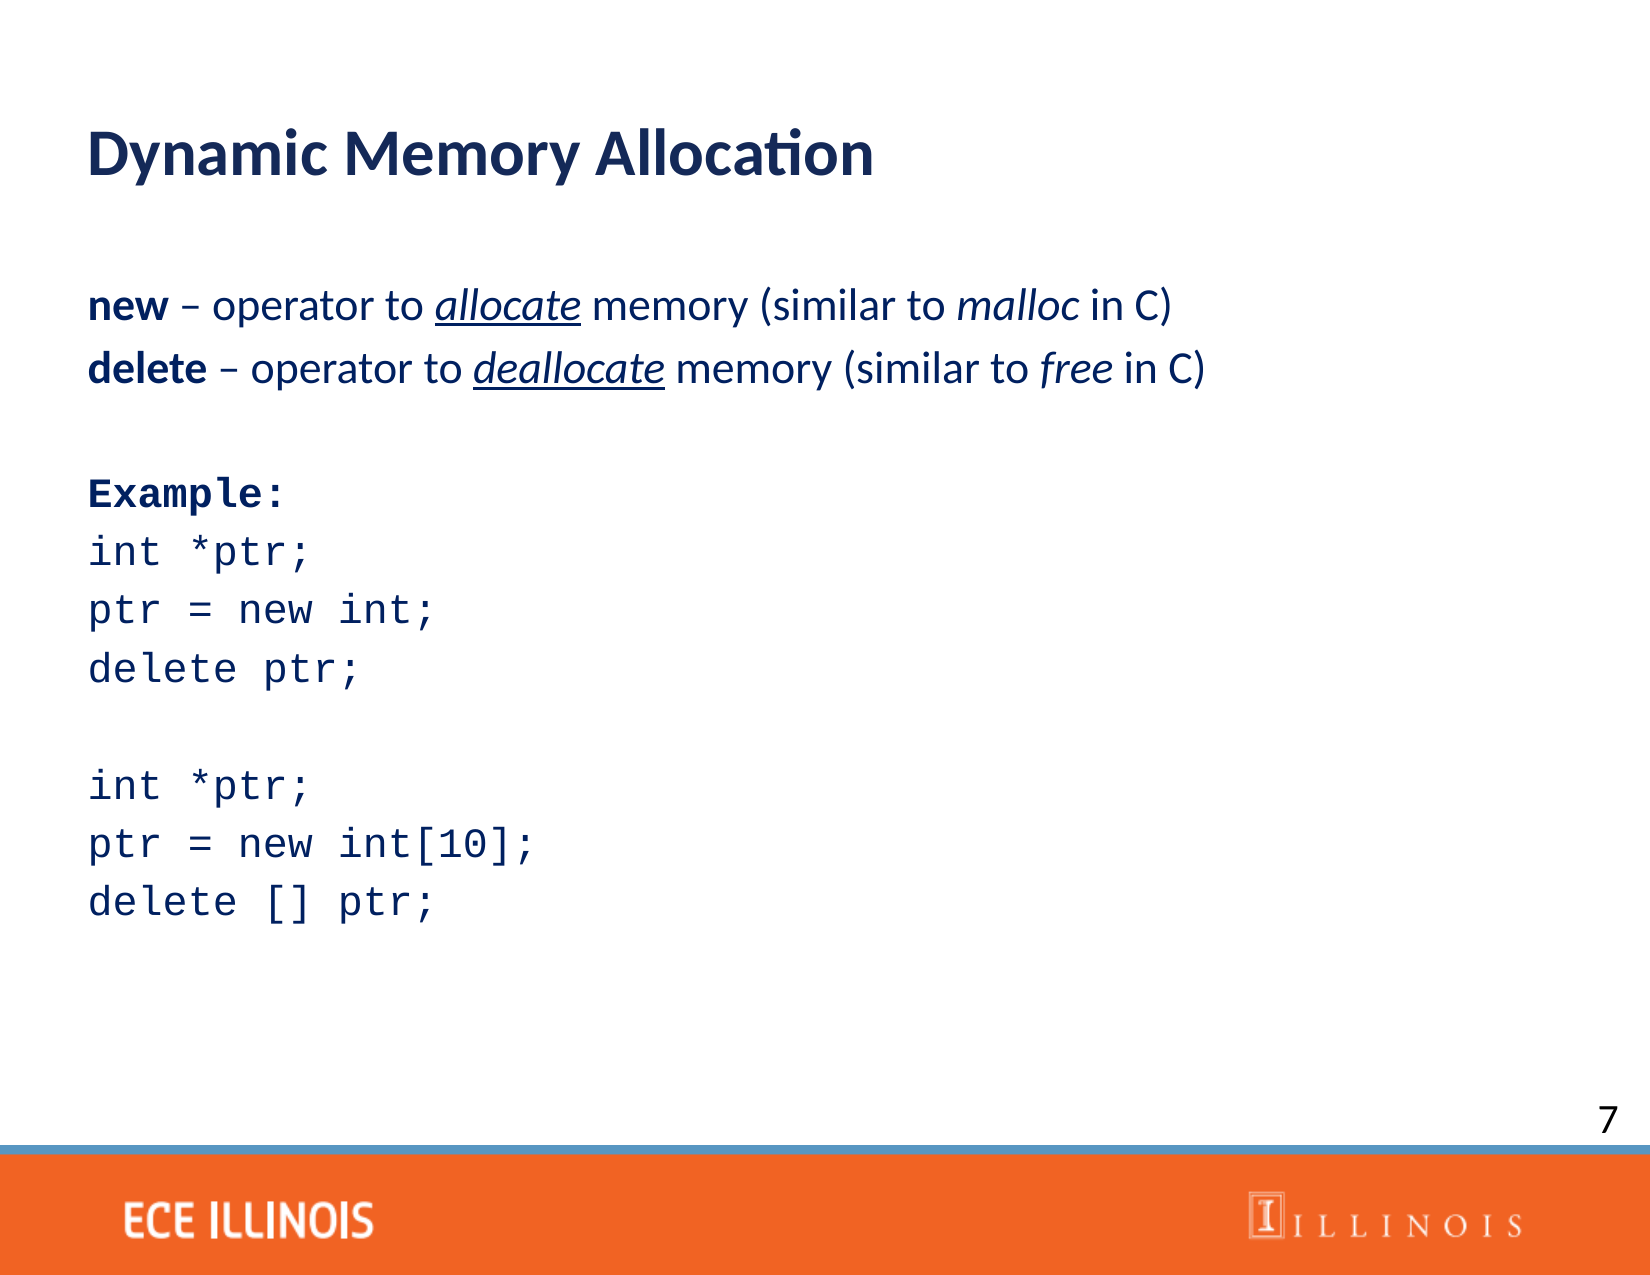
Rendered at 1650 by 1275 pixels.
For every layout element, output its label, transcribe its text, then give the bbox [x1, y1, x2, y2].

list Dynamic Memory Allocation [72, 101, 1590, 224]
text_box 7 [1582, 1084, 1634, 1150]
list new – operator to allocate memory (similar to malloc in C) delete – operator to deallocate memory (similar to free in C) Example: int *ptr; ptr = new int; delete ptr; int *ptr; ptr = new int[10]; delete [] ptr; [72, 266, 1590, 1059]
